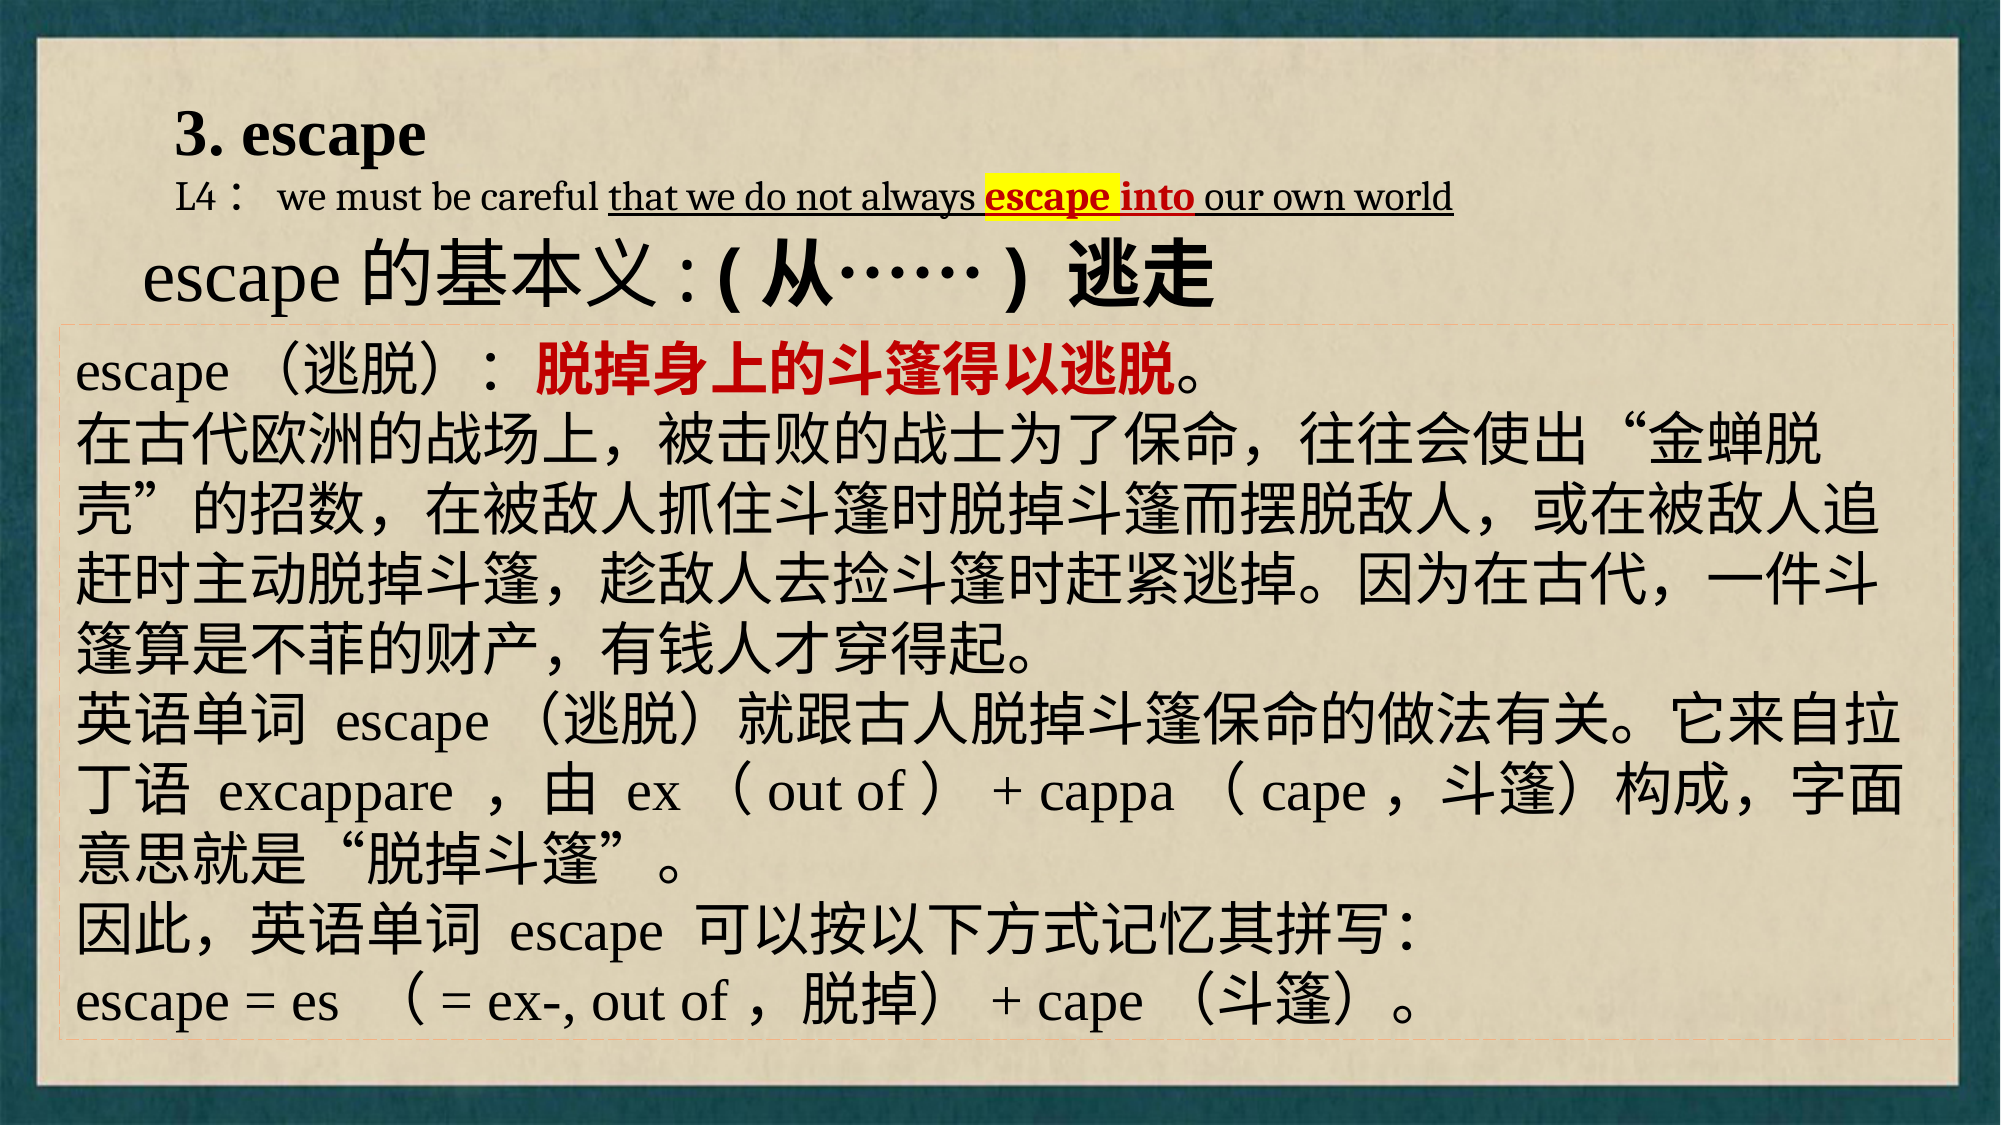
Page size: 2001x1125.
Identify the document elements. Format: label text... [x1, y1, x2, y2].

text_box escape的基本义: (从……) 逃走 [127, 218, 1232, 324]
text_box 3. escape L4：we must be careful that we do not always escape into our own world [160, 81, 1683, 227]
picture [0, 0, 2001, 1125]
text_box escape（逃脱）：脱掉身上的斗篷得以逃脱。 在古代欧洲的战场上，被击败的战士为了保命，往往会使出“金蝉脱壳”的招数，在被敌人抓住斗篷时脱掉斗篷而摆脱敌人，或在被敌人追赶时主动脱掉斗篷，趁敌人去捡斗篷时赶紧逃掉。因为在古代，一件斗篷算是不菲的财产，有钱人才穿得起。 英语单词 escape（逃脱）就跟古人脱掉斗篷保命的做法有关。它来自拉丁语 excappare ，由 ex（out of）+ cappa（cape，斗篷）构成，字面意思就是“脱掉斗篷”。 因此，英语单词 escape 可以按以下方式记忆其拼写： escape = es （= ex-, out of，脱掉）+ cape（斗篷）。 [59, 324, 1954, 1040]
